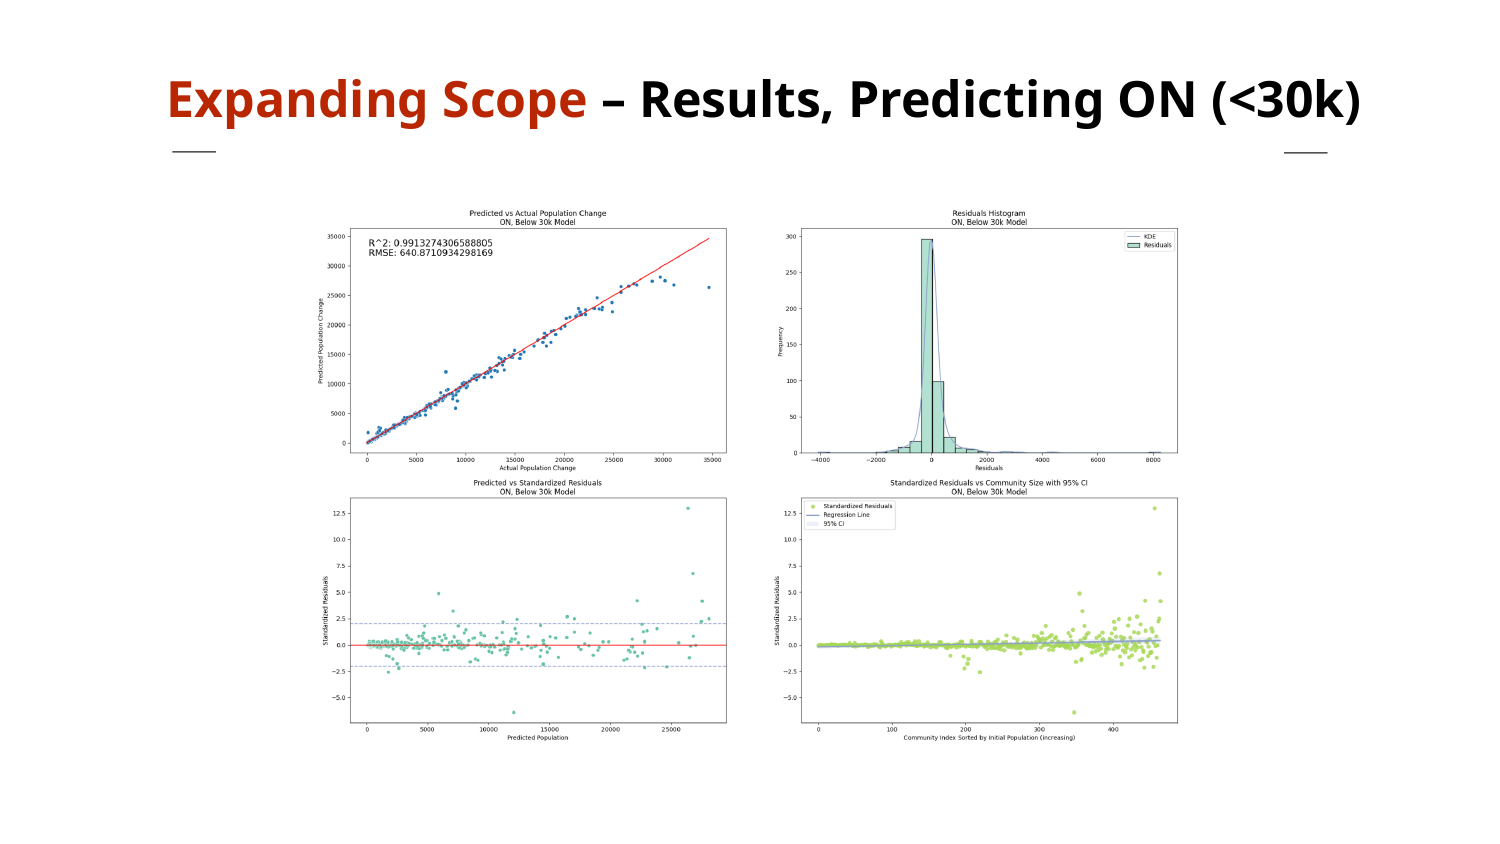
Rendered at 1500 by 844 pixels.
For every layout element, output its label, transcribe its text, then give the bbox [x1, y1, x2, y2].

picture [215, 151, 1285, 793]
text_box Expanding Scope – Results, Predicting ON (<30k) [0, 43, 1500, 146]
